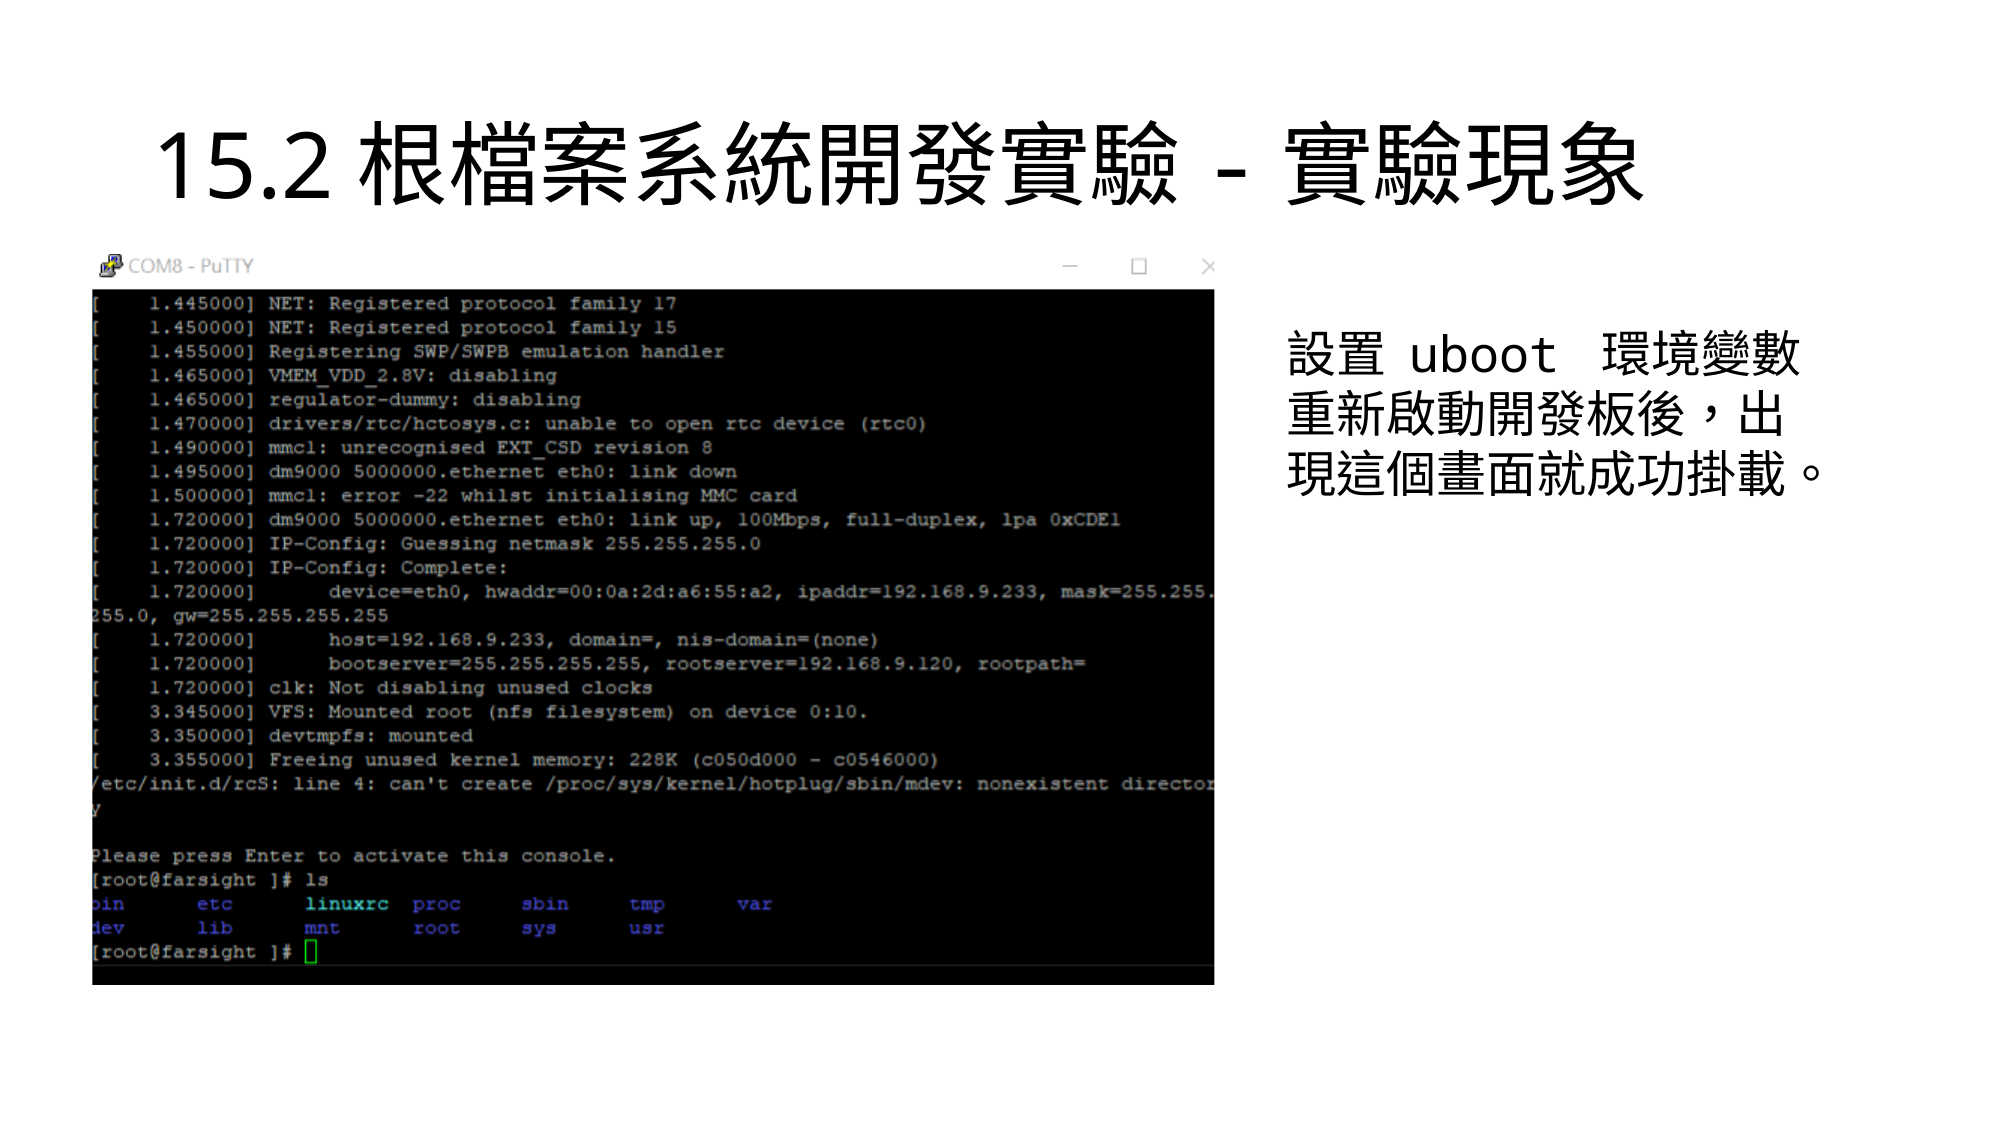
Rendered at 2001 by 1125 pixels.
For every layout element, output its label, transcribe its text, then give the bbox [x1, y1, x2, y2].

text_box 設置 uboot 環境變數 重新啟動開發板後，出現這個畫面就成功掛載。 [1271, 315, 1819, 510]
title 15.2根檔案系統開發實驗-實驗現象 [137, 59, 1863, 278]
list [91, 253, 1215, 985]
